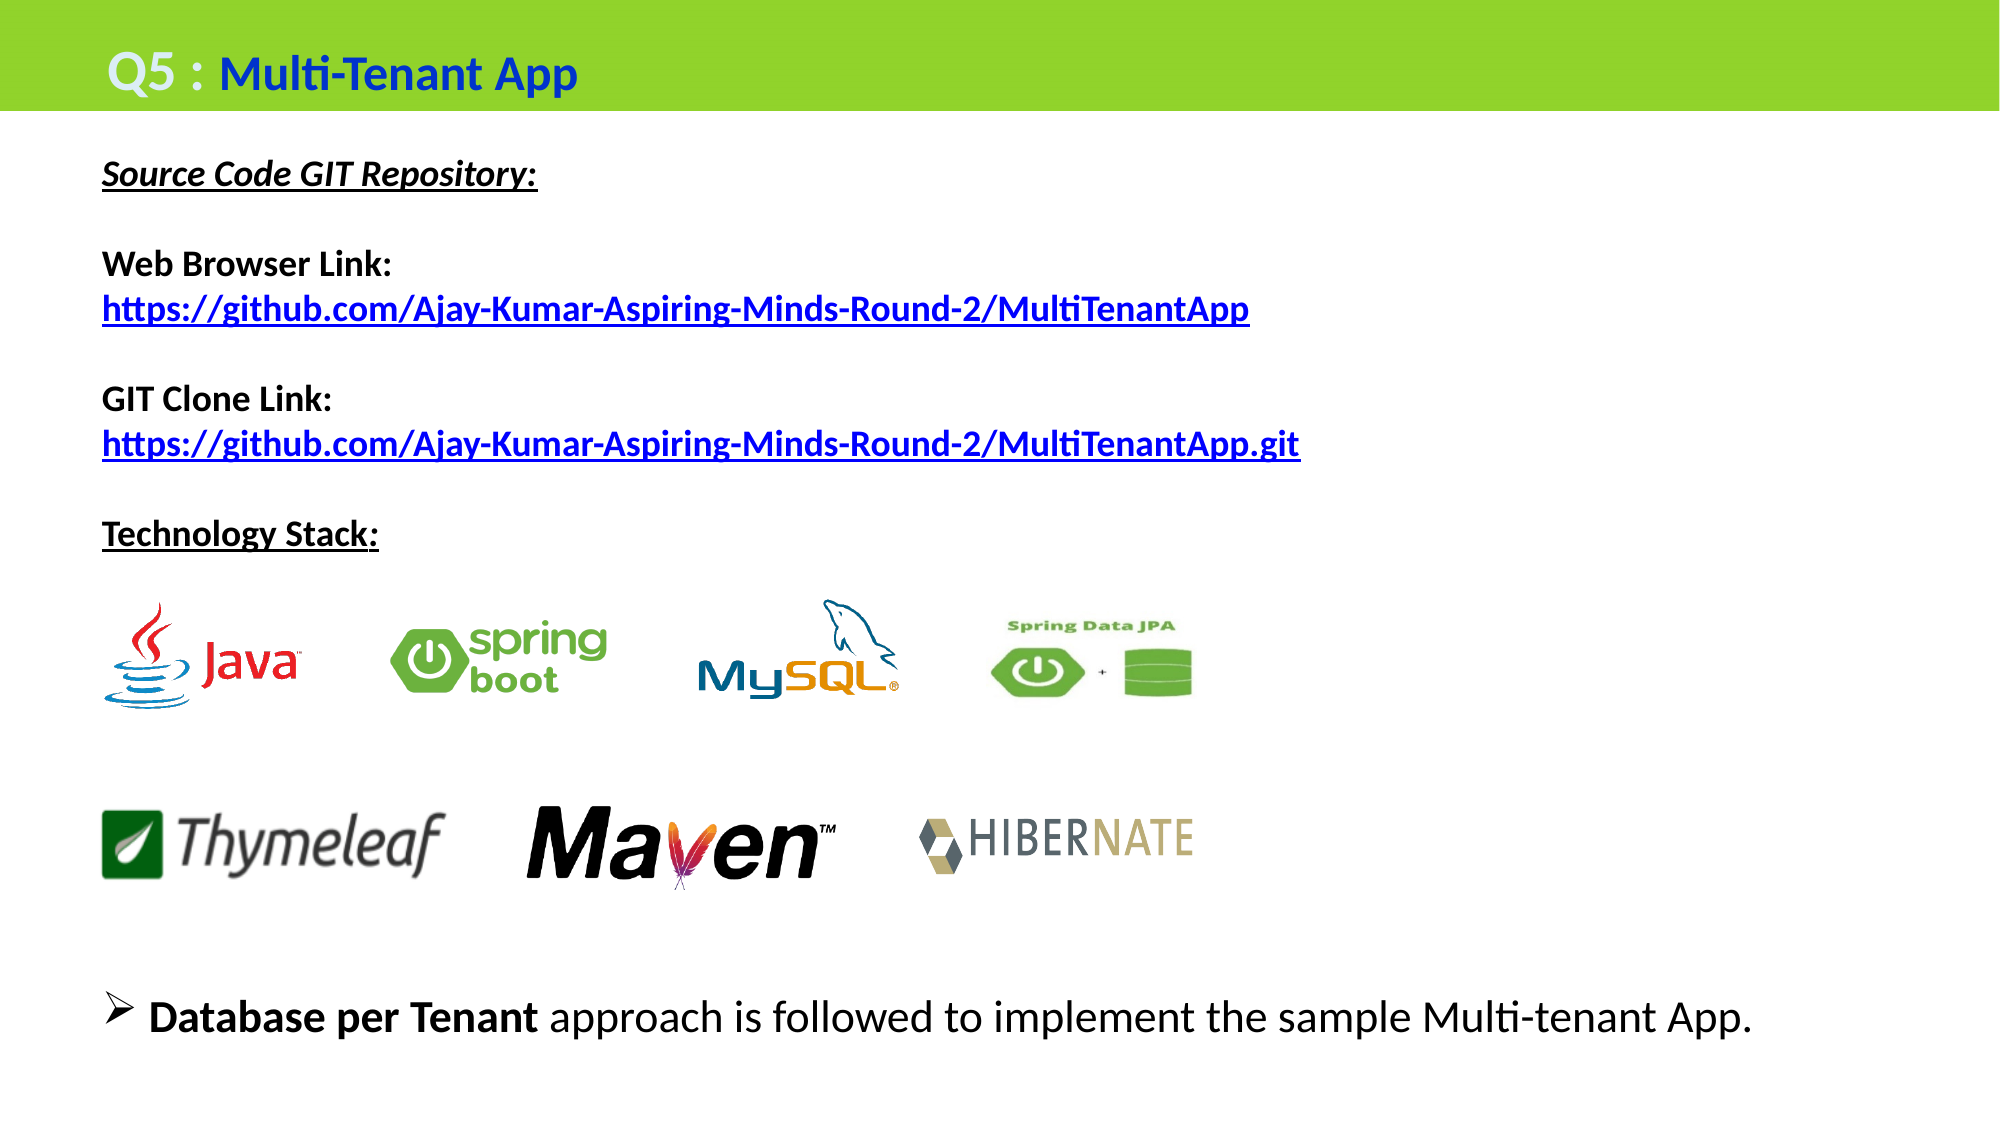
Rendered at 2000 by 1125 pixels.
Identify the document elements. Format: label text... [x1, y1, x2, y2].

picture [519, 803, 838, 890]
picture [904, 785, 1206, 888]
text_box Database per Tenant approach is followed to implement the sample Multi-tenant App. [87, 951, 1800, 1049]
picture [95, 799, 455, 890]
picture [0, 0, 2000, 112]
picture [986, 600, 1197, 722]
picture [697, 599, 899, 699]
picture [95, 599, 309, 710]
picture [388, 609, 610, 712]
text_box Source Code GIT Repository: Web Browser Link: https://github.com/Ajay-Kumar-Aspiring-Minds-Round-2/MultiTenantApp GIT Clone Link: https://github.com/Ajay-Kumar-Aspiring-Minds-Round-2/MultiTenantApp.git Technology Stack: [87, 141, 1888, 742]
